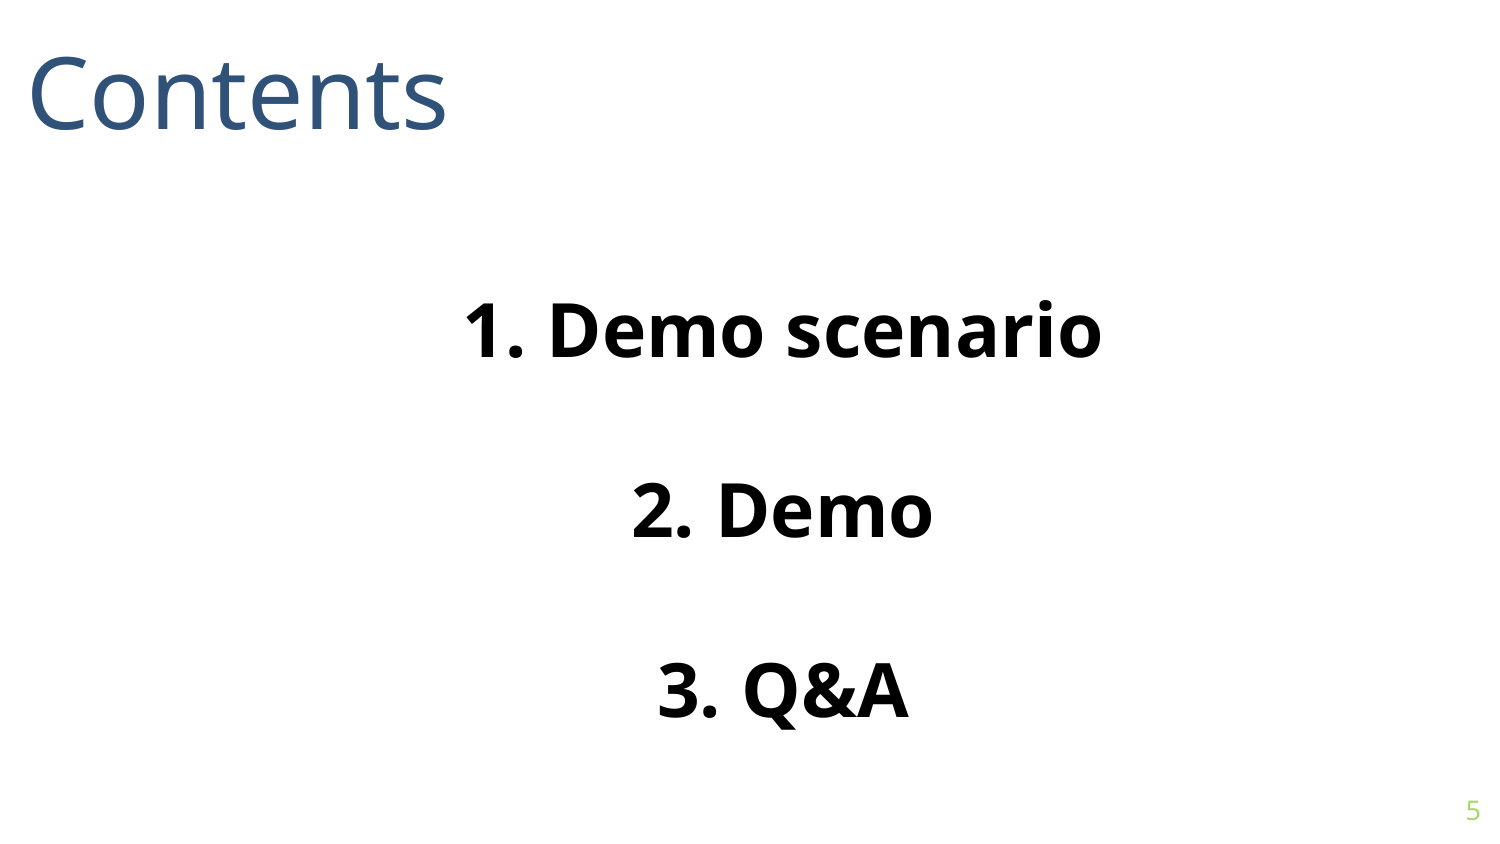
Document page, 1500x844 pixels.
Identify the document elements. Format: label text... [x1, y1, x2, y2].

text_box Contents [26, 8, 1060, 150]
text_box Demo scenario Demo Q&A [280, 185, 1286, 753]
slide_number 5 [1391, 779, 1482, 844]
